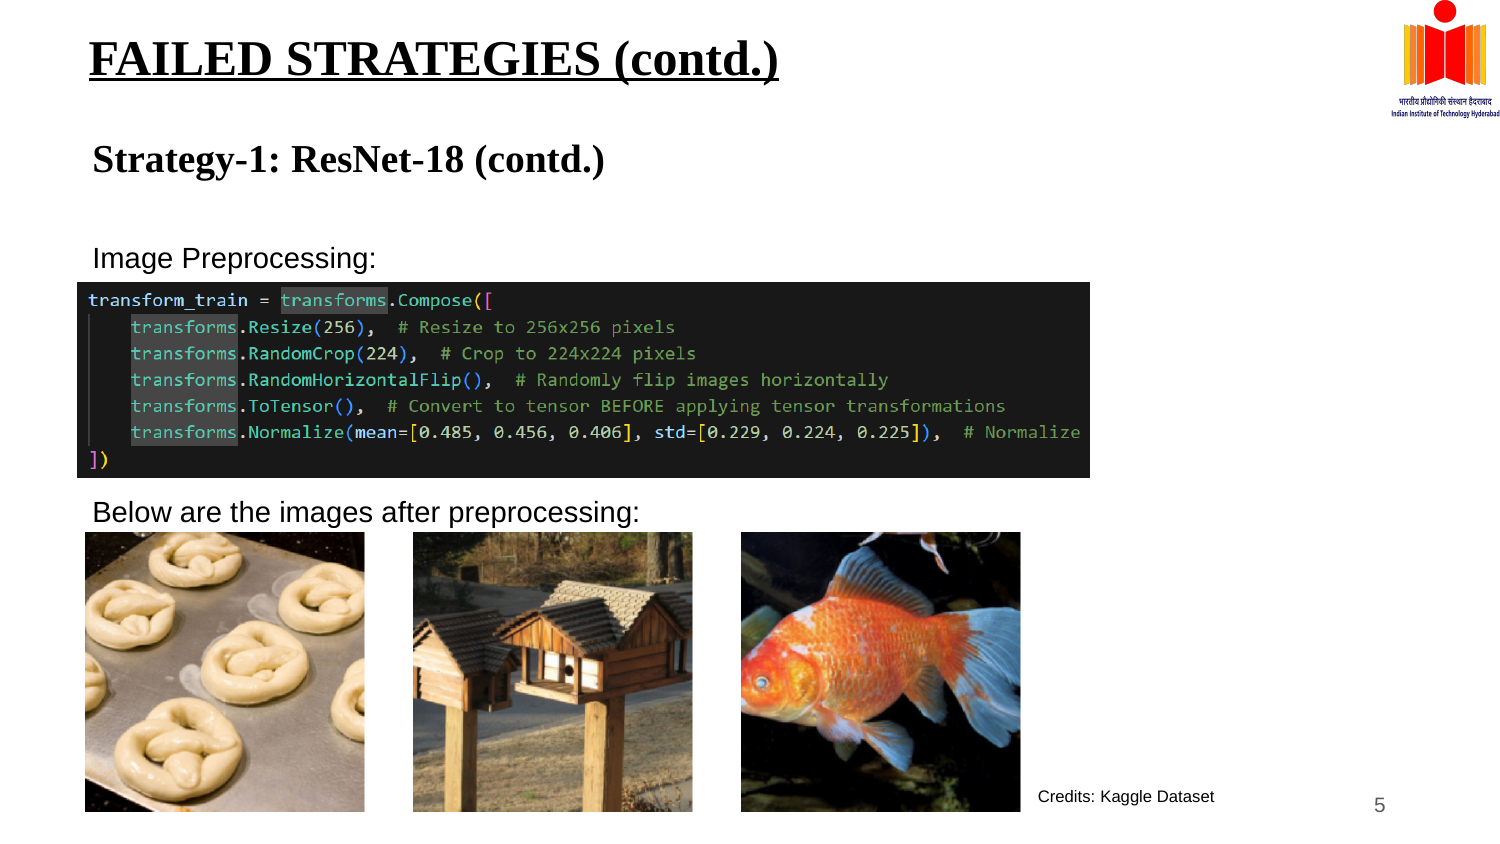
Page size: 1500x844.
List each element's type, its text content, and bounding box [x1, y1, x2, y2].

title FAILED STRATEGIES (contd.) [77, 0, 1060, 136]
text_box Strategy-1​​: ResNet-18 (contd.) [77, 118, 750, 196]
text_box Below are the images after preprocessing: [77, 485, 883, 543]
picture [405, 525, 699, 819]
picture [77, 525, 371, 819]
slide_number ‹#› [1059, 782, 1397, 827]
picture [77, 282, 1091, 479]
slide_number Credits: Kaggle Dataset [1031, 773, 1365, 819]
picture [1391, 0, 1500, 119]
picture [733, 525, 1027, 819]
text_box Image Preprocessing: [77, 224, 1060, 280]
